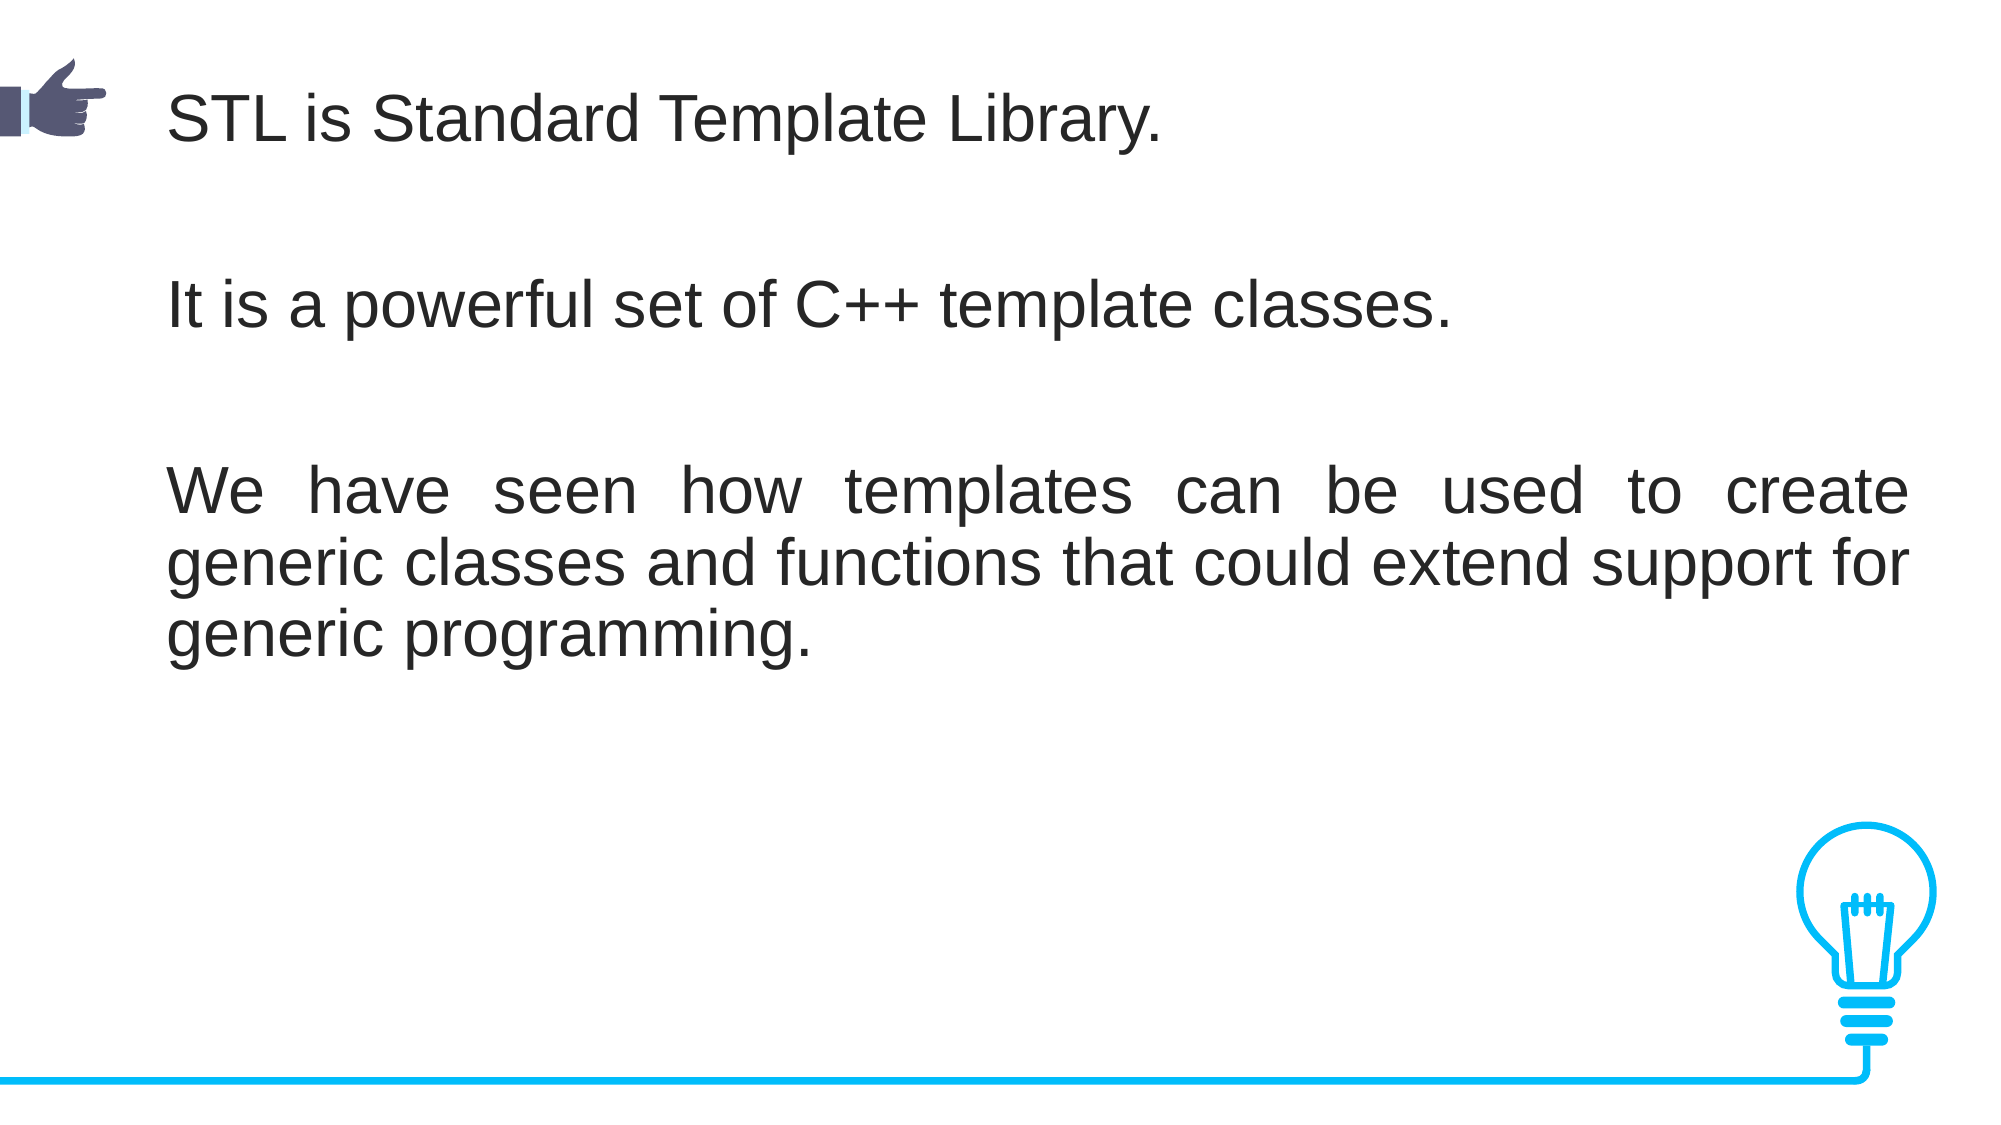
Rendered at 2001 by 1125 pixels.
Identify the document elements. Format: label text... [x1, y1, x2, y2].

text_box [0, 58, 107, 137]
list STL is Standard Template Library. It is a powerful set of C++ template classes. We have seen how templates can be used to create generic classes and functions that could extend support for generic programming. [151, 46, 1927, 710]
